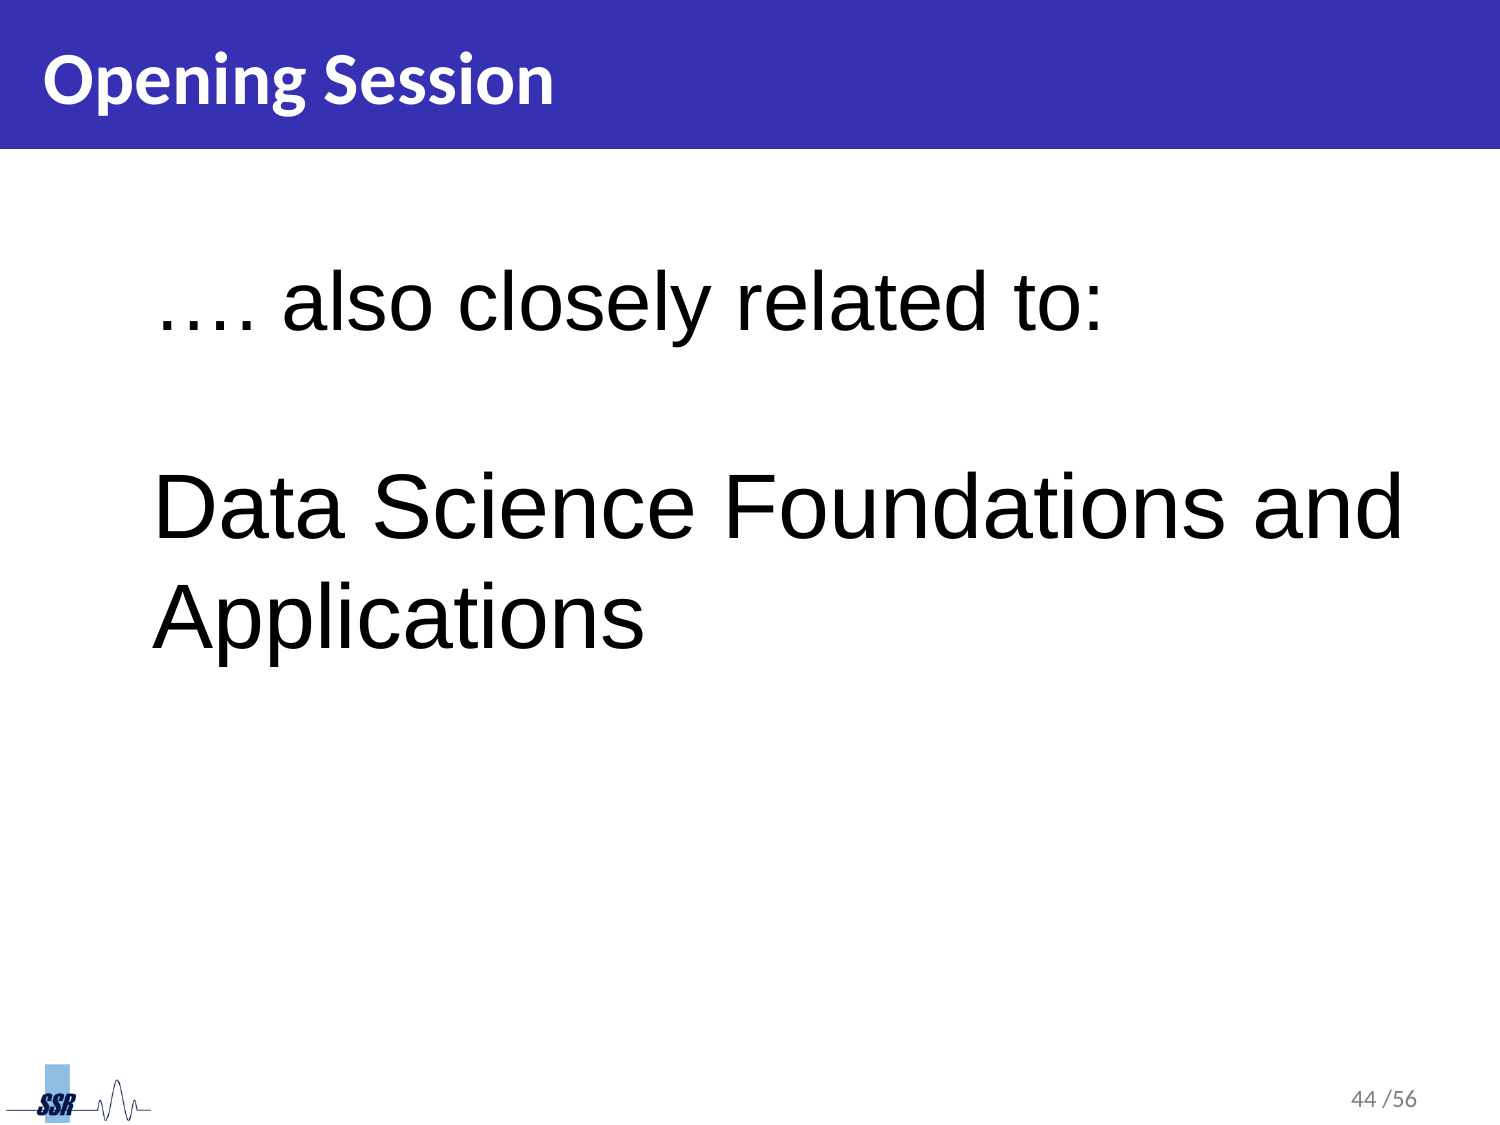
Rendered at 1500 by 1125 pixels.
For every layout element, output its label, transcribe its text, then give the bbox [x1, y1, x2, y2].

text_box …. also closely related to: Data Science Foundations and Applications [62, 239, 1469, 785]
picture [1, 1062, 151, 1125]
title Opening Session [0, 0, 1500, 149]
